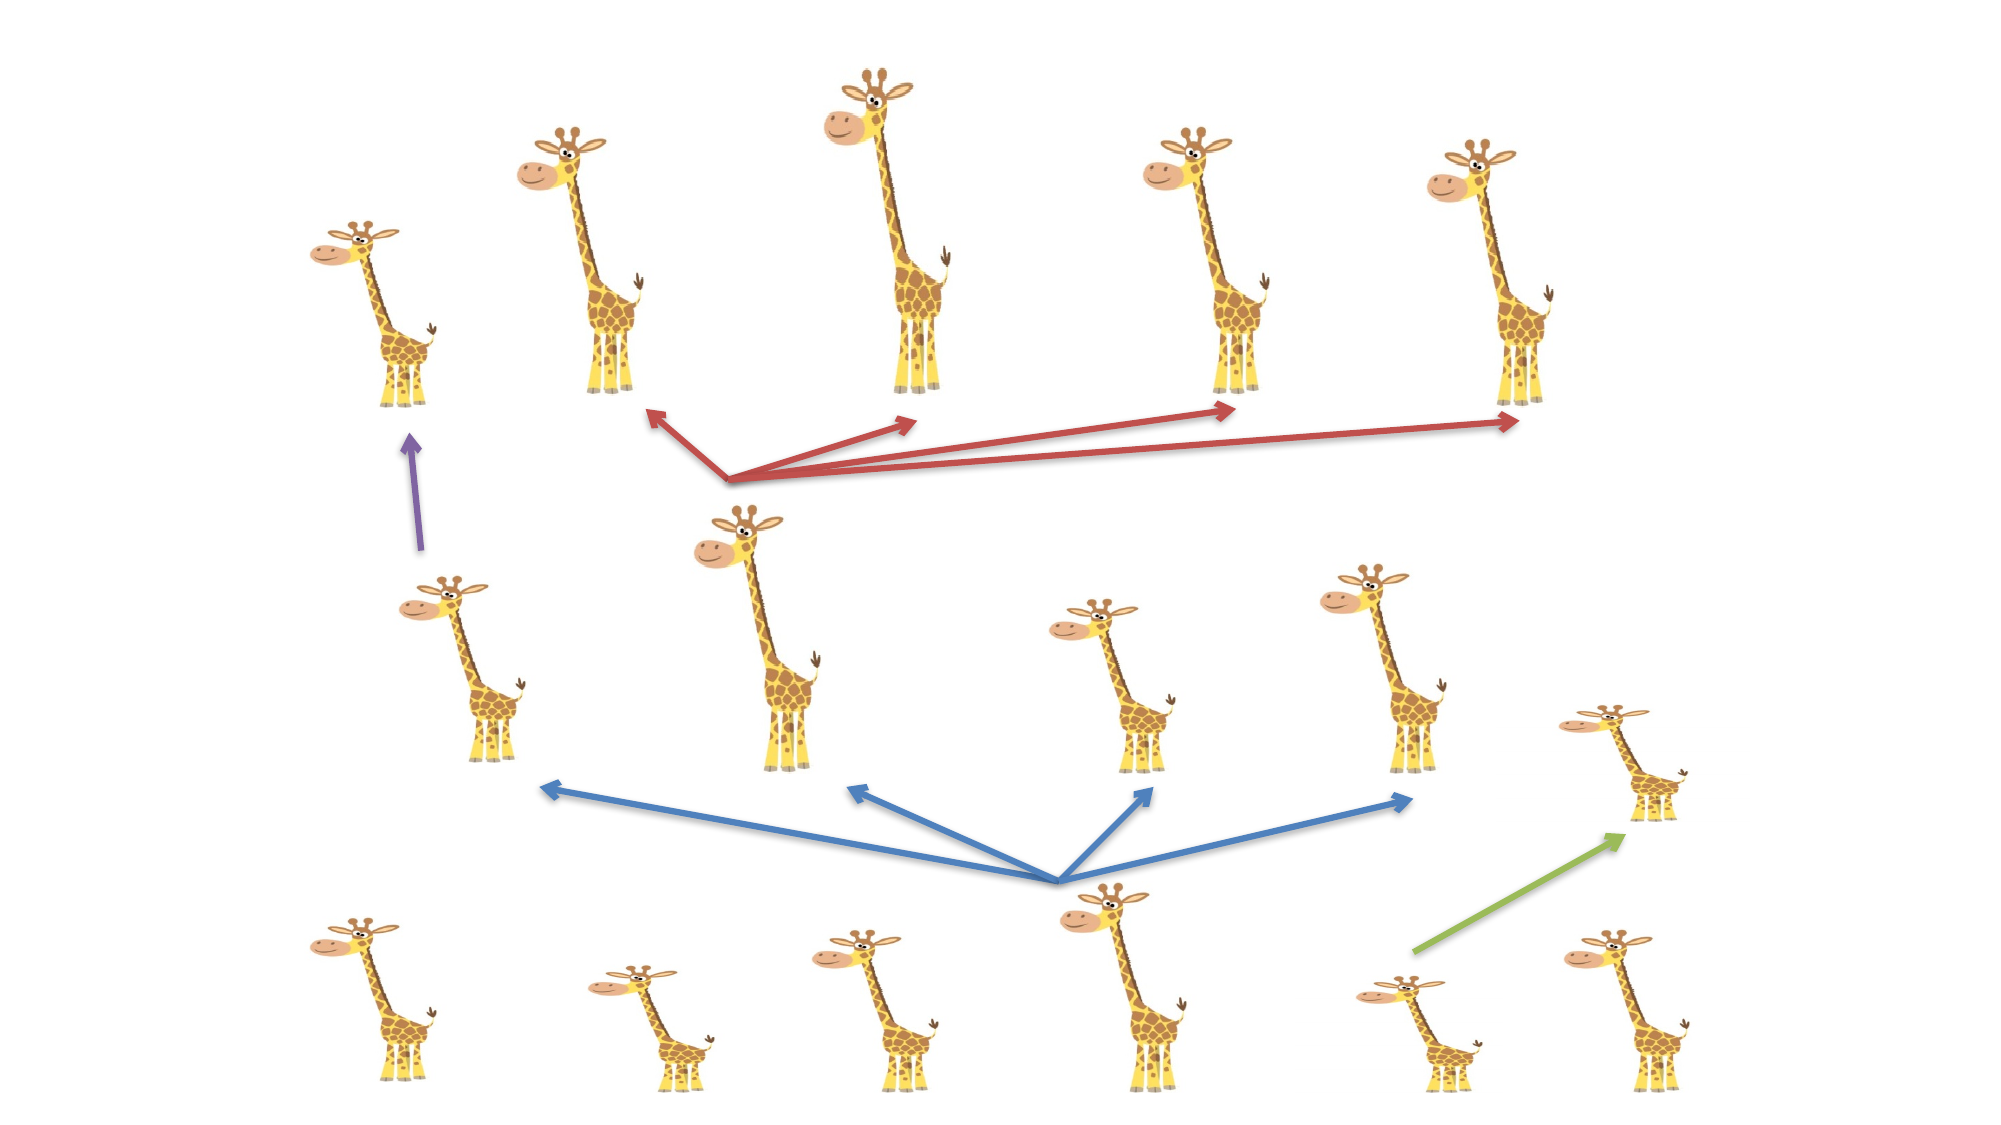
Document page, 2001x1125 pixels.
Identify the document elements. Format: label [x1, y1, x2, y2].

text_box [1413, 833, 1627, 953]
picture [1365, 136, 1614, 409]
picture [633, 503, 882, 775]
text_box [539, 786, 845, 882]
text_box [846, 786, 1057, 882]
text_box [1058, 786, 1154, 798]
text_box [728, 420, 1520, 480]
picture [338, 574, 586, 763]
picture [1082, 125, 1330, 397]
text_box [1058, 798, 1414, 882]
picture [527, 882, 1248, 1094]
text_box [409, 432, 422, 551]
text_box [728, 408, 1237, 420]
picture [1295, 928, 1751, 1094]
picture [987, 597, 1236, 775]
picture [763, 66, 1011, 397]
text_box [645, 408, 727, 480]
picture [249, 125, 704, 409]
picture [249, 916, 498, 1082]
picture [1259, 562, 1751, 822]
